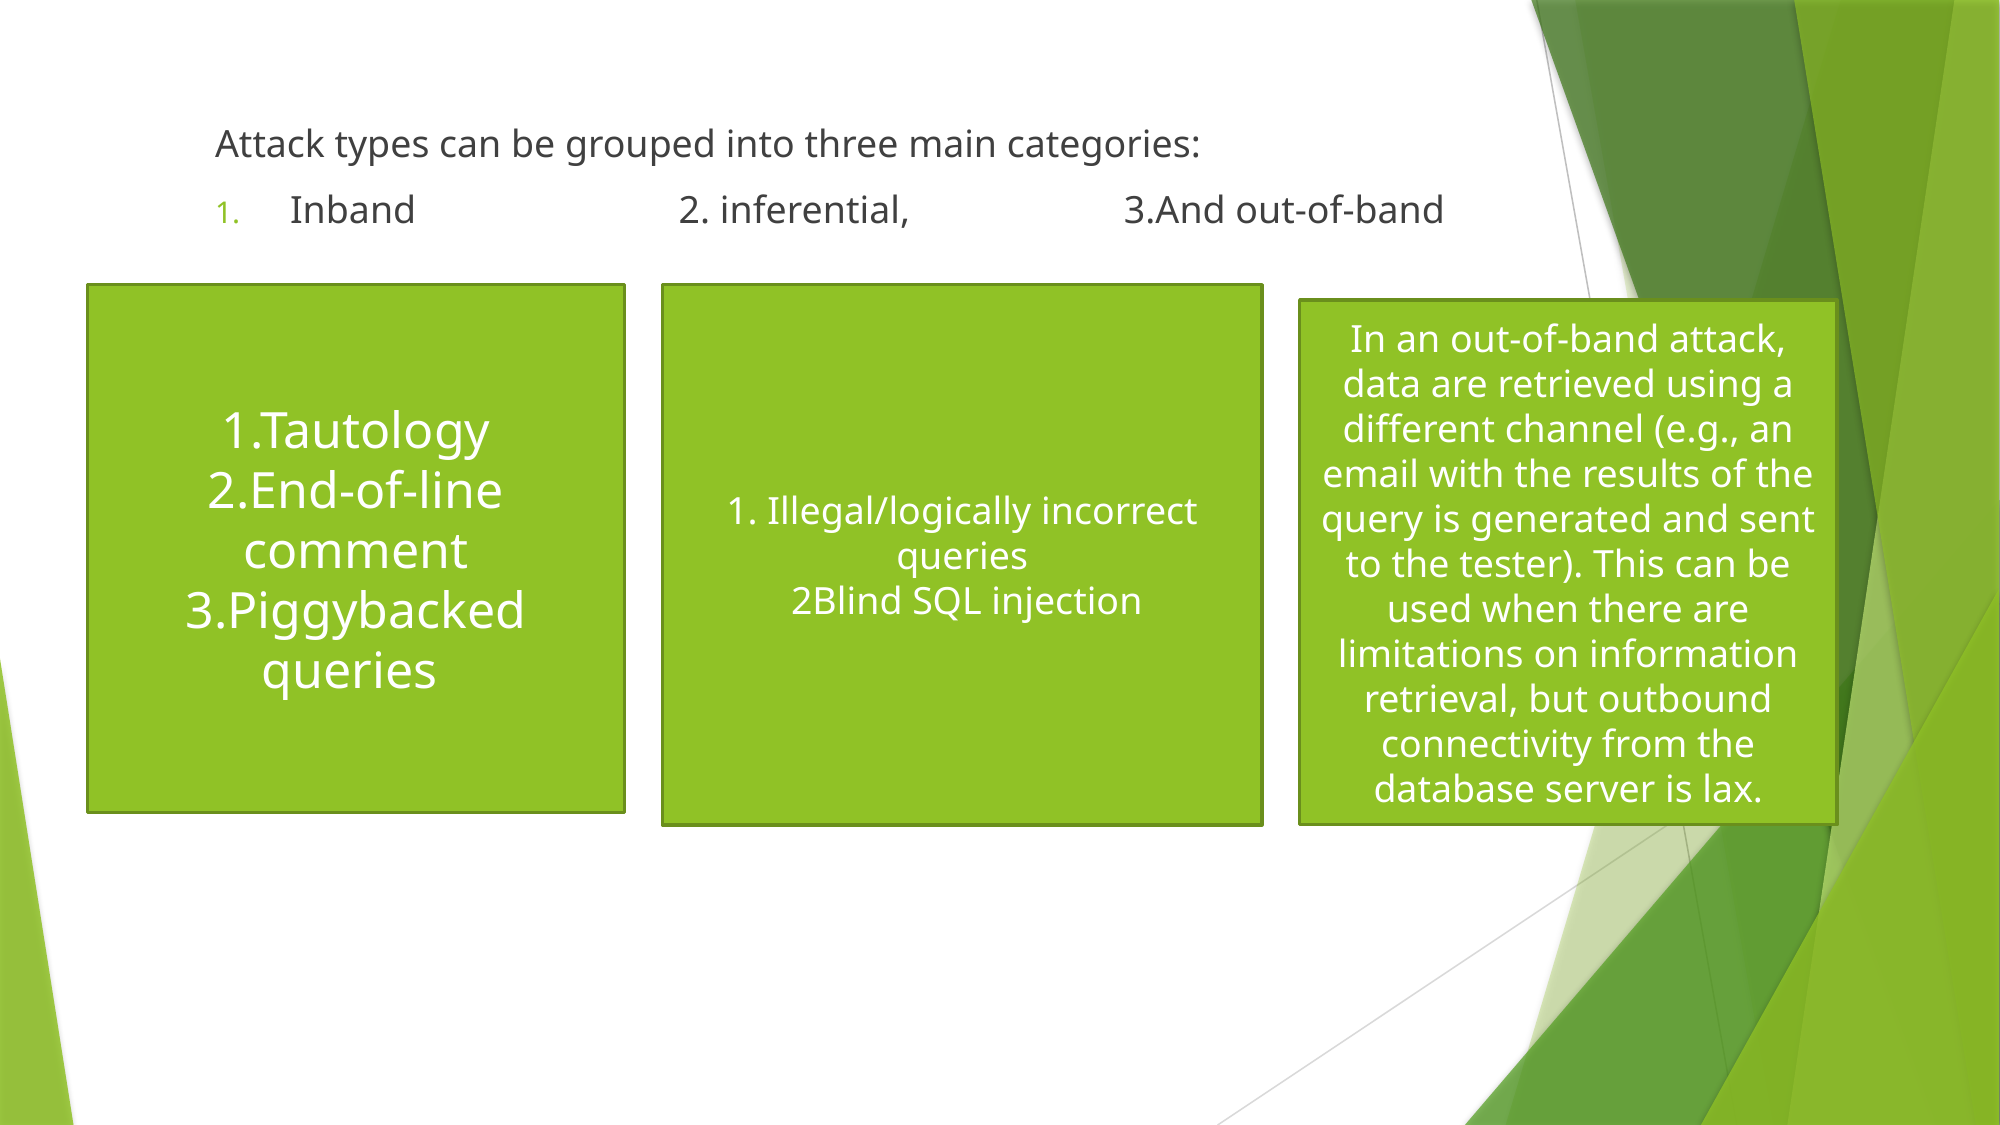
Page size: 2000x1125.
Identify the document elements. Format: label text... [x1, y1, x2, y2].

list Attack types can be grouped into three main categories: Inband 2. inferential, 3.And out-of-band [199, 112, 1800, 996]
text_box 1.Tautology 2.End-of-line comment 3.Piggybacked queries [86, 283, 626, 814]
text_box 1. Illegal/logically incorrect queries 2Blind SQL injection [661, 283, 1264, 827]
text_box In an out-of-band attack, data are retrieved using a different channel (e.g., an email with the results of the query is generated and sent to the tester). This can be used when there are limitations on information retrieval, but outbound connectivity from the database server is lax. [1298, 298, 1839, 826]
